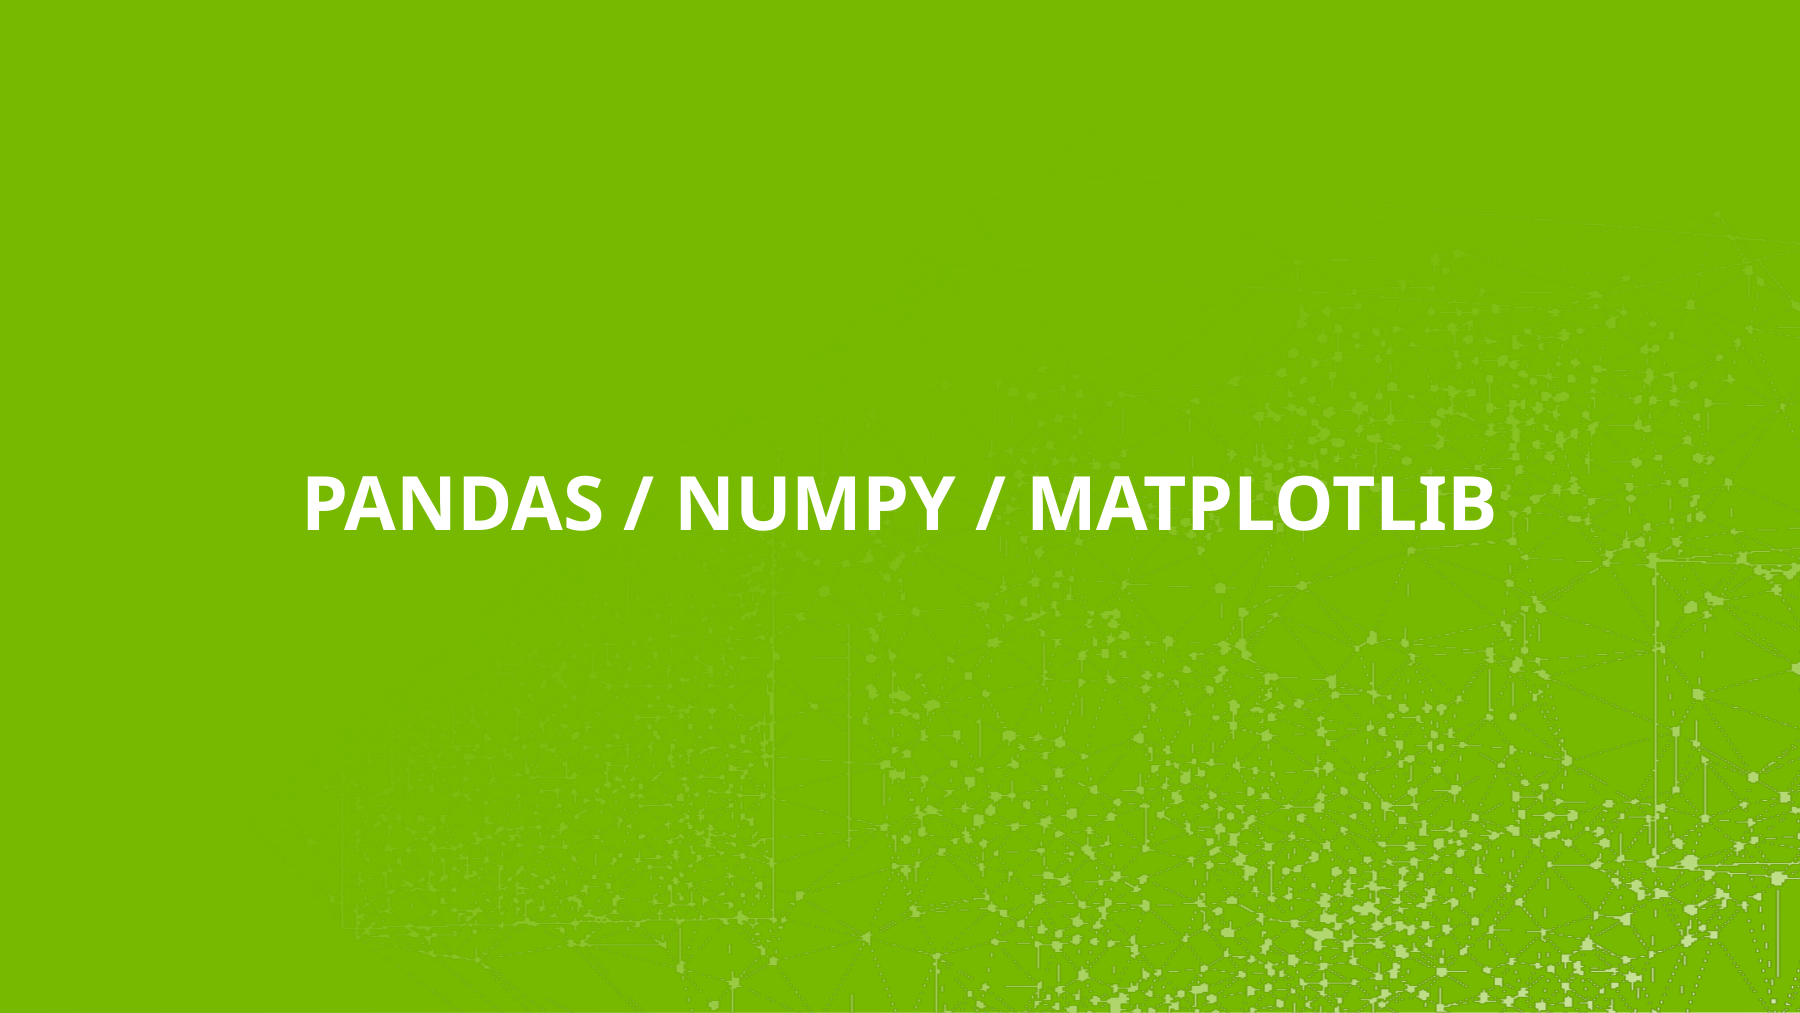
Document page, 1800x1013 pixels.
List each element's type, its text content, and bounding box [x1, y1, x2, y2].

title PANDAS / NUMPY / MATPLOTLIB [81, 457, 1719, 555]
